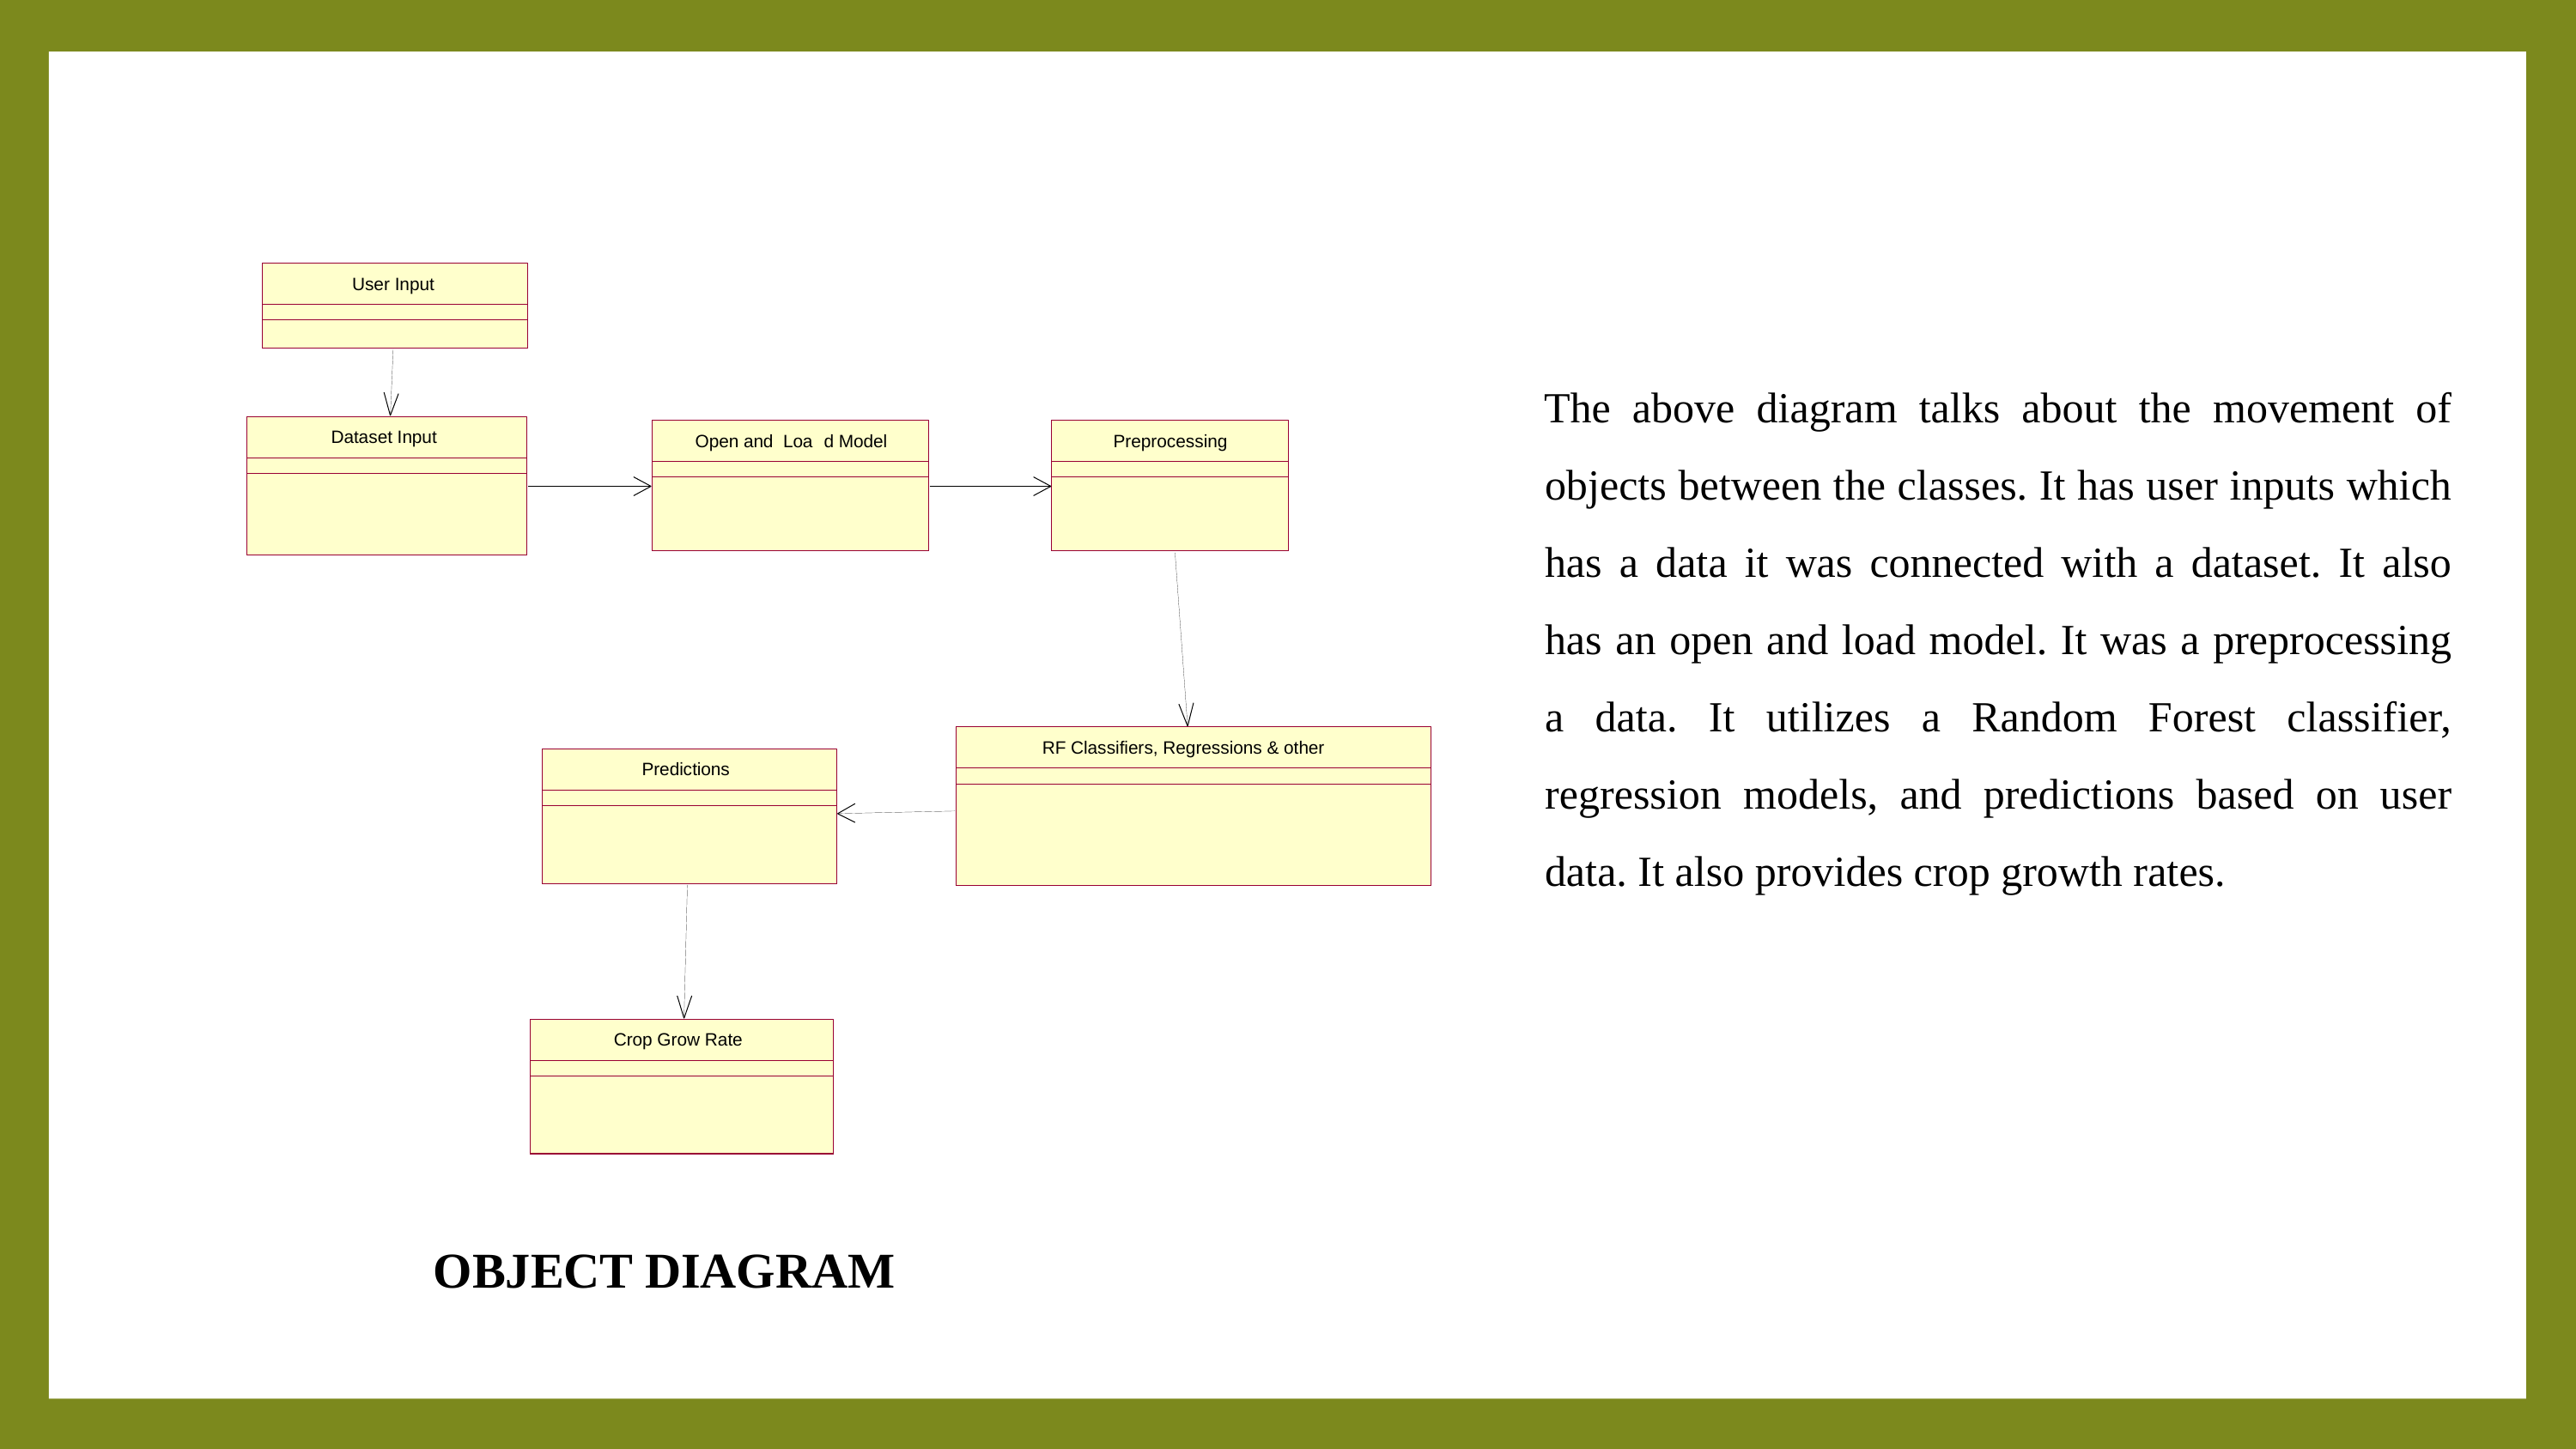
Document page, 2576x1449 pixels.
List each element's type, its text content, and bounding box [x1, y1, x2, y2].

text_box OBJECT DIAGRAM [421, 1231, 1710, 1305]
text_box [246, 262, 1461, 1154]
text_box The above diagram talks about the movement of objects between the classes. It has user inputs which has a data it was connected with a dataset. It also has an open and load model. It was a preprocessing a data. It utilizes a Random Forest classifier, regression models, and predictions based on user data. It also provides crop growth rates. [1531, 347, 2498, 901]
